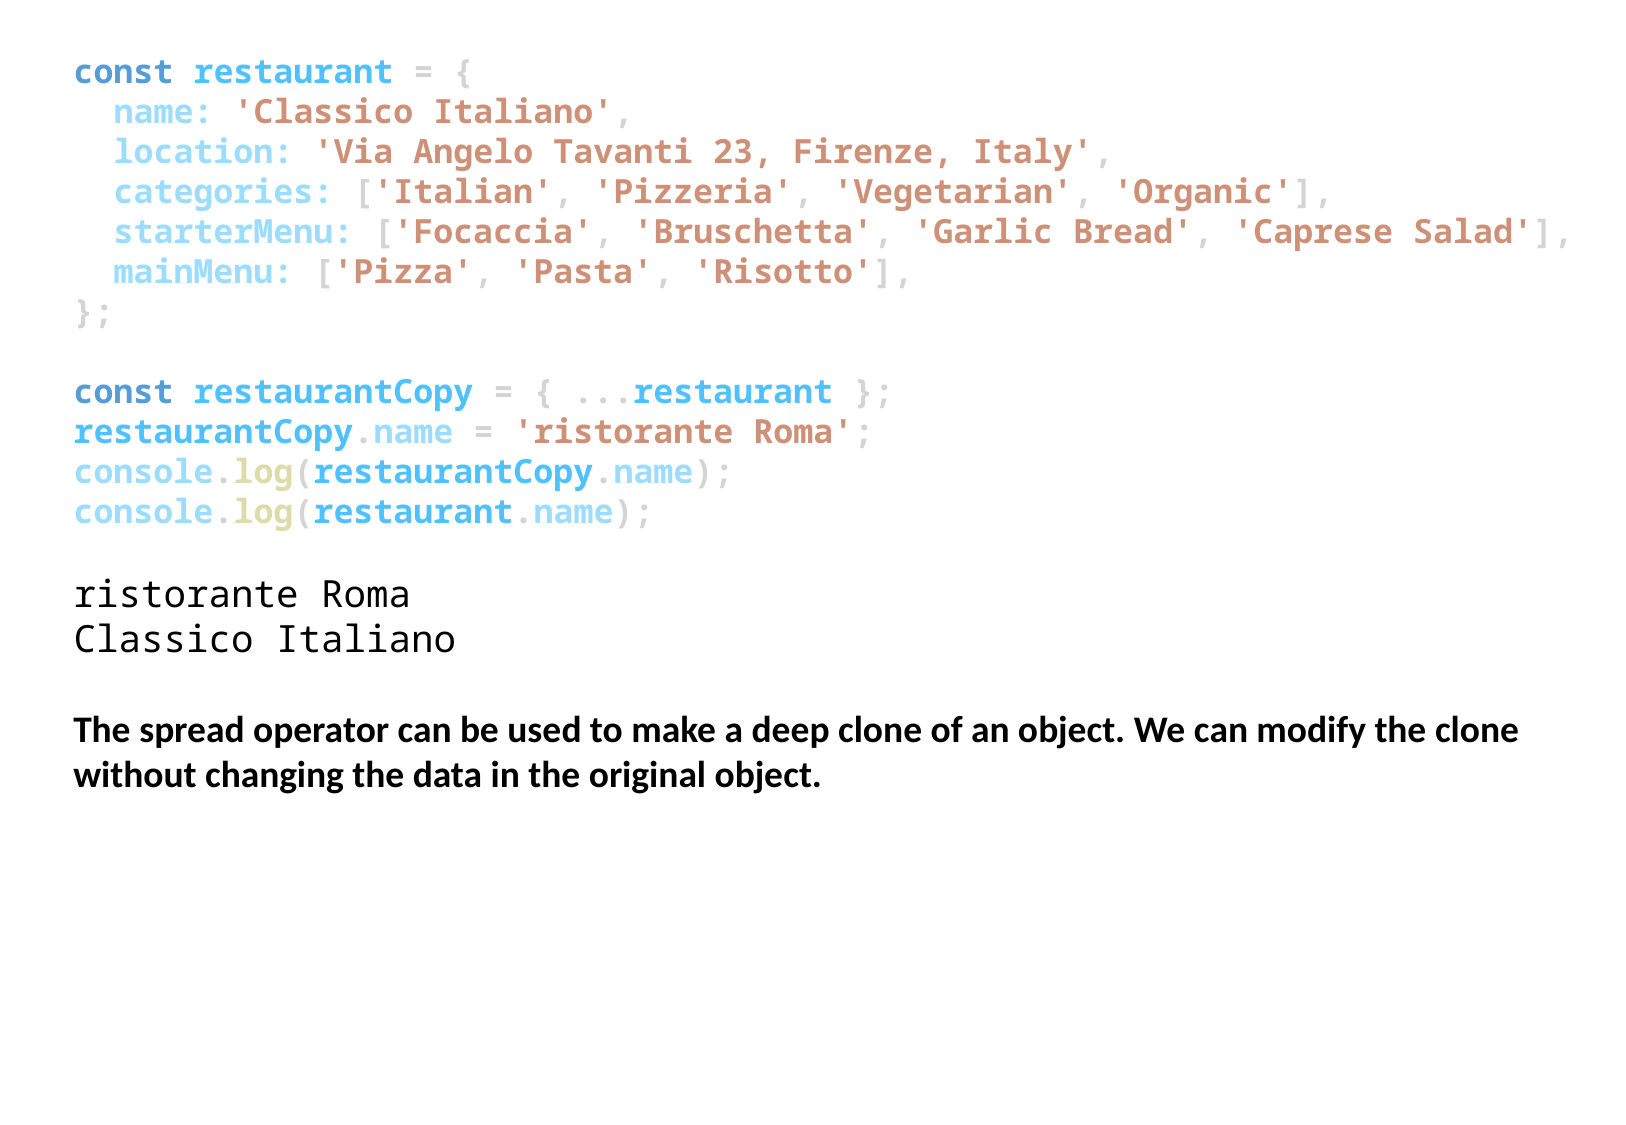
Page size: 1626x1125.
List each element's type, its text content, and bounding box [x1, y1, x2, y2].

text_box const restaurant = { name: 'Classico Italiano', location: 'Via Angelo Tavanti 23, Firenze, Italy', categories: ['Italian', 'Pizzeria', 'Vegetarian', 'Organic'], starterMenu: ['Focaccia', 'Bruschetta', 'Garlic Bread', 'Caprese Salad'], mainMenu: ['Pizza', 'Pasta', 'Risotto'], }; const restaurantCopy = { ...restaurant }; restaurantCopy.name = 'ristorante Roma'; console.log(restaurantCopy.name); console.log(restaurant.name); ristorante Roma Classico Italiano [58, 43, 1609, 667]
text_box The spread operator can be used to make a deep clone of an object. We can modify the clone without changing the data in the original object. [58, 697, 1574, 803]
